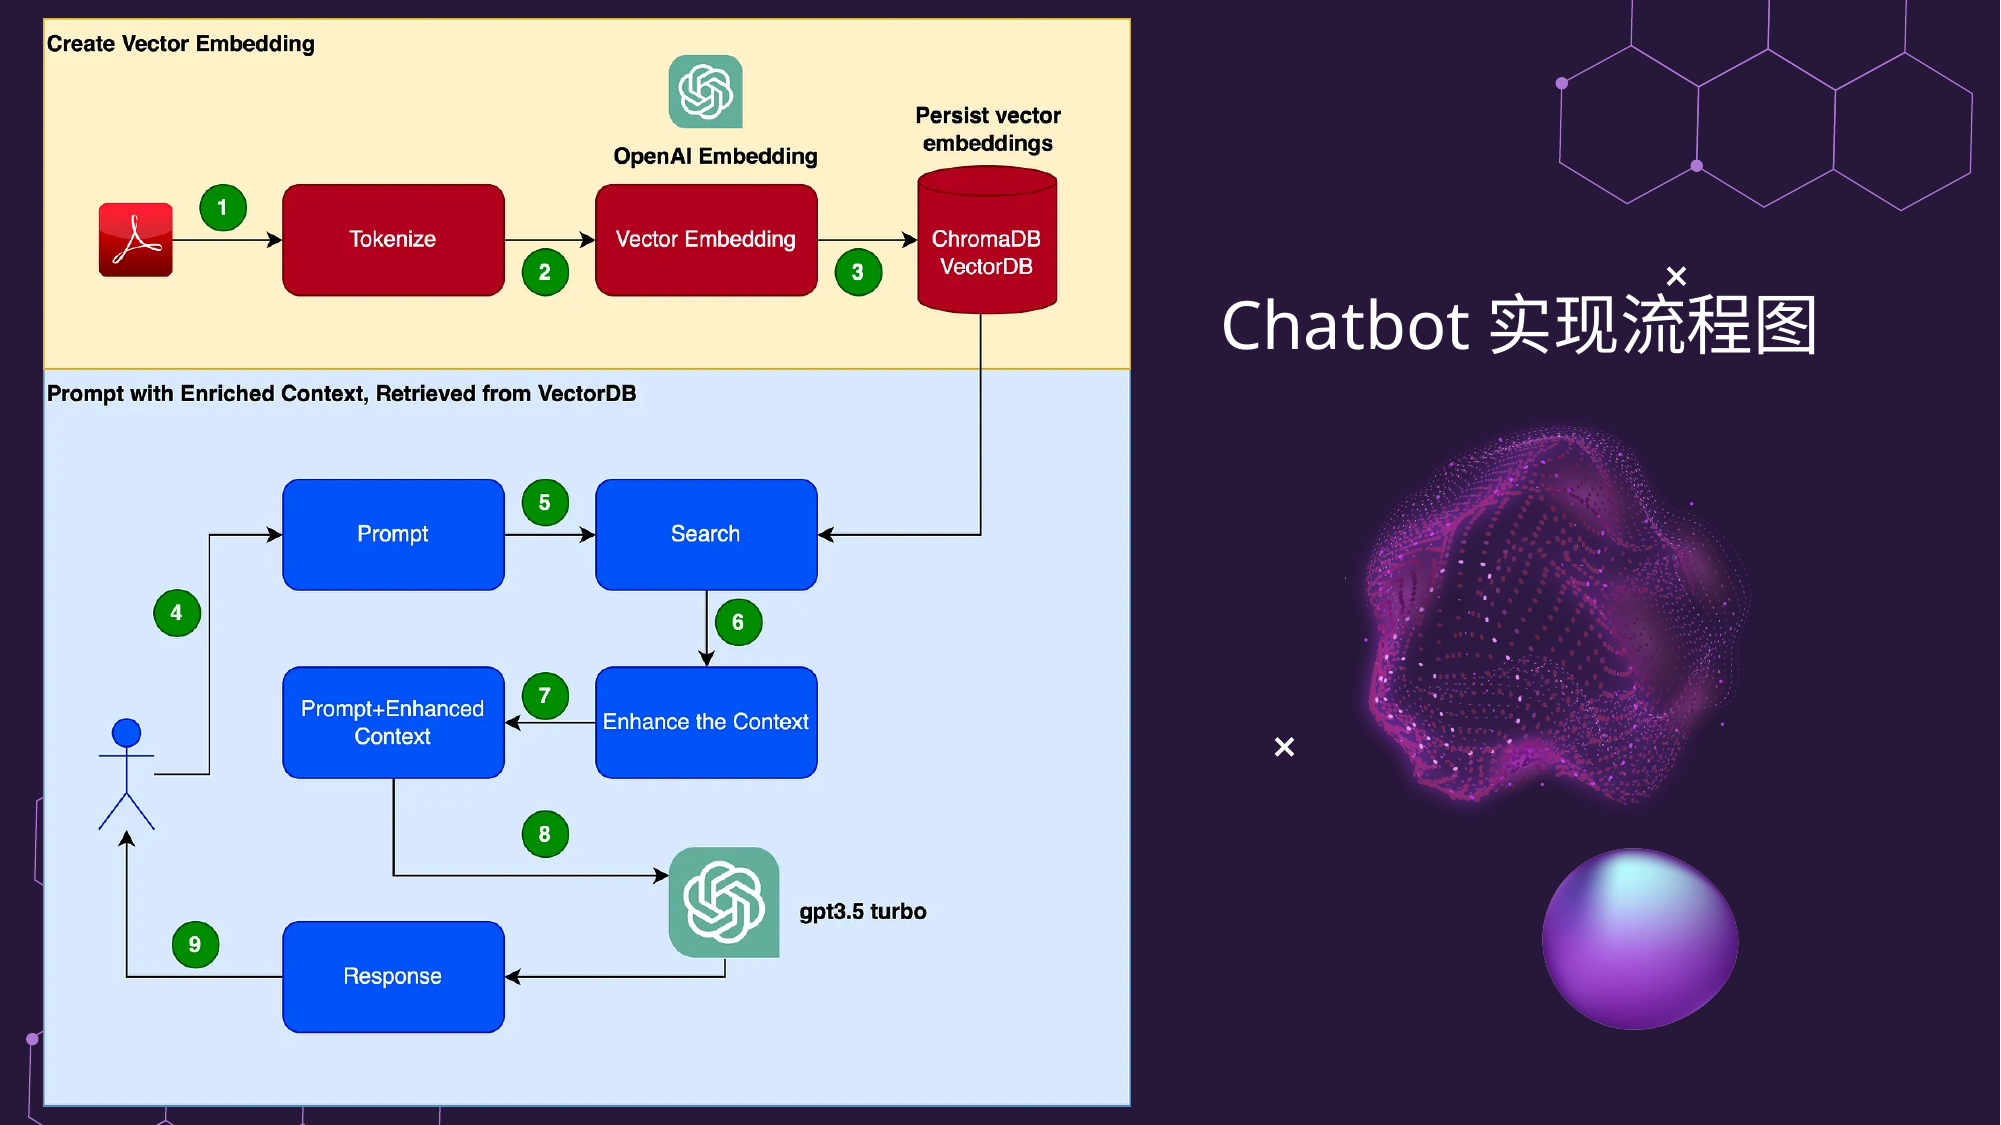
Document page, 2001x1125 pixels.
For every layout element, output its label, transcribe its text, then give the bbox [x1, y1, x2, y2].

picture [24, 0, 1152, 1125]
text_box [1275, 738, 1294, 756]
picture [1344, 416, 1766, 1063]
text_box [1667, 267, 1686, 285]
title Chatbot实现流程图 [1156, 267, 1836, 473]
